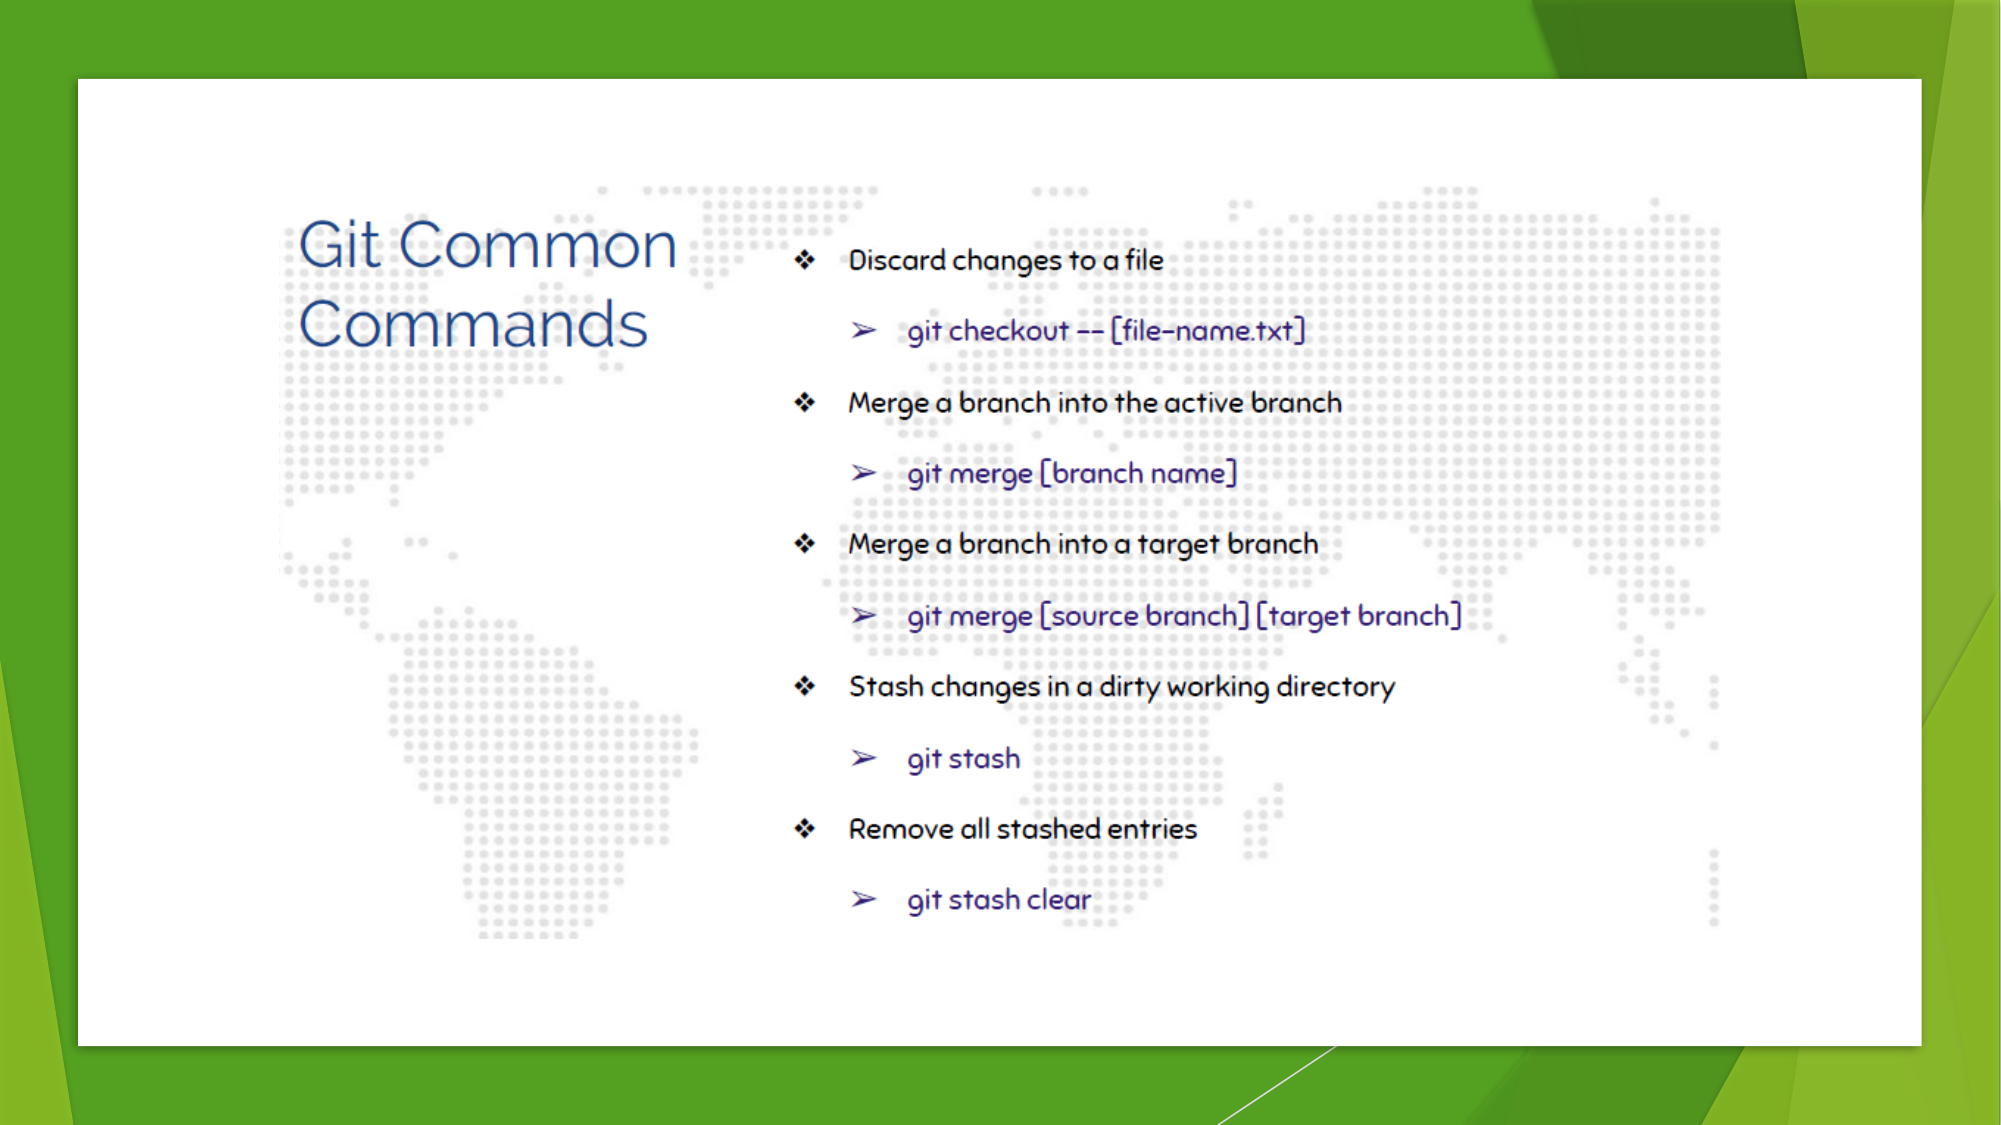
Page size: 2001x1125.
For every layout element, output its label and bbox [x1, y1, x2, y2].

text_box [0, 0, 2000, 1125]
picture [278, 185, 1722, 940]
